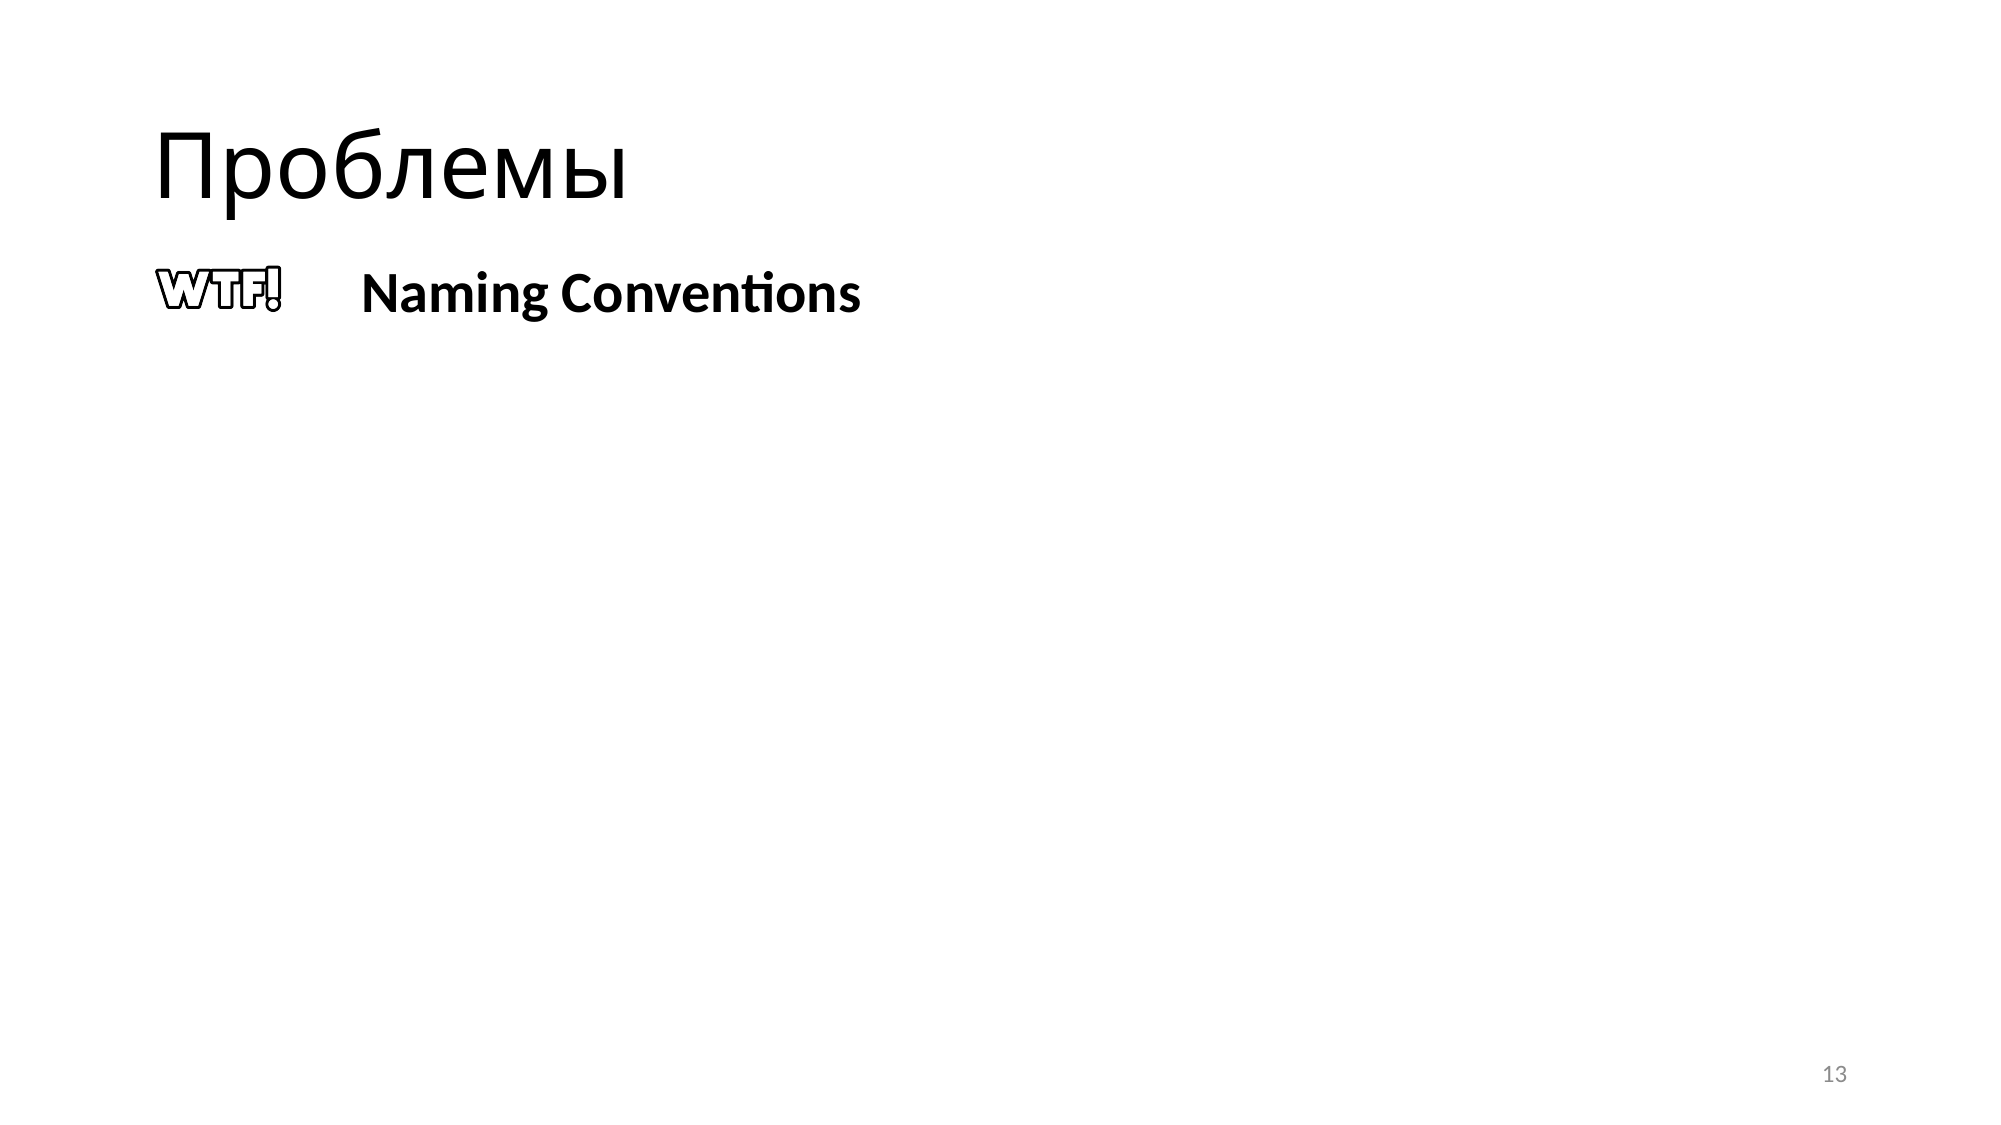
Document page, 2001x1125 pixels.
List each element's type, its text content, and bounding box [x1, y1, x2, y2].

title Проблемы [137, 59, 1863, 278]
picture [153, 264, 283, 314]
text_box Naming Conventions [346, 246, 1790, 332]
slide_number 13 [1412, 1042, 1863, 1103]
